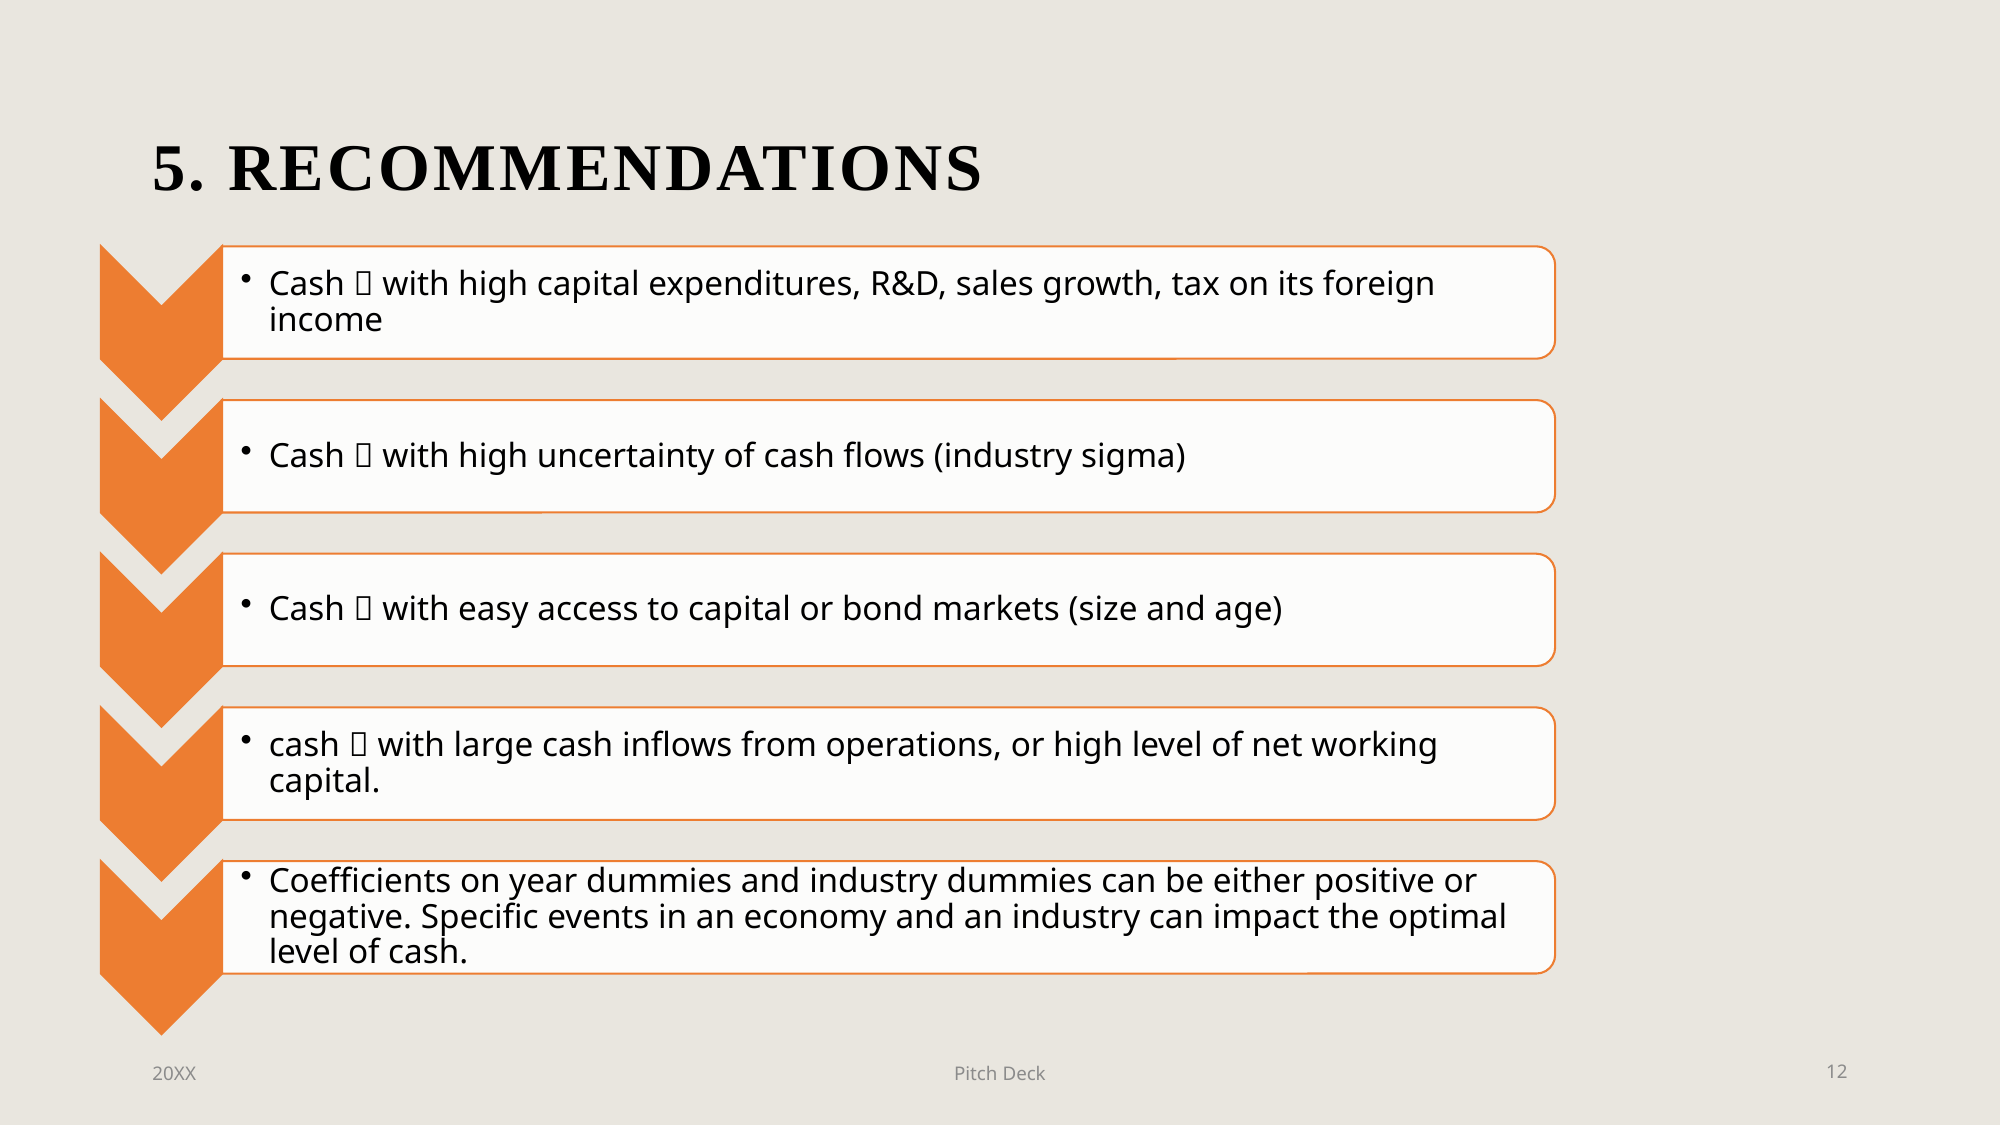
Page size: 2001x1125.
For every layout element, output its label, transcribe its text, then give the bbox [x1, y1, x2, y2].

footer Pitch Deck [662, 1042, 1338, 1103]
slide_number 12 [1412, 1042, 1863, 1103]
slide_number 20XX [137, 1042, 588, 1103]
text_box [100, 246, 1556, 1035]
title 5. recommendations [137, 59, 1863, 278]
